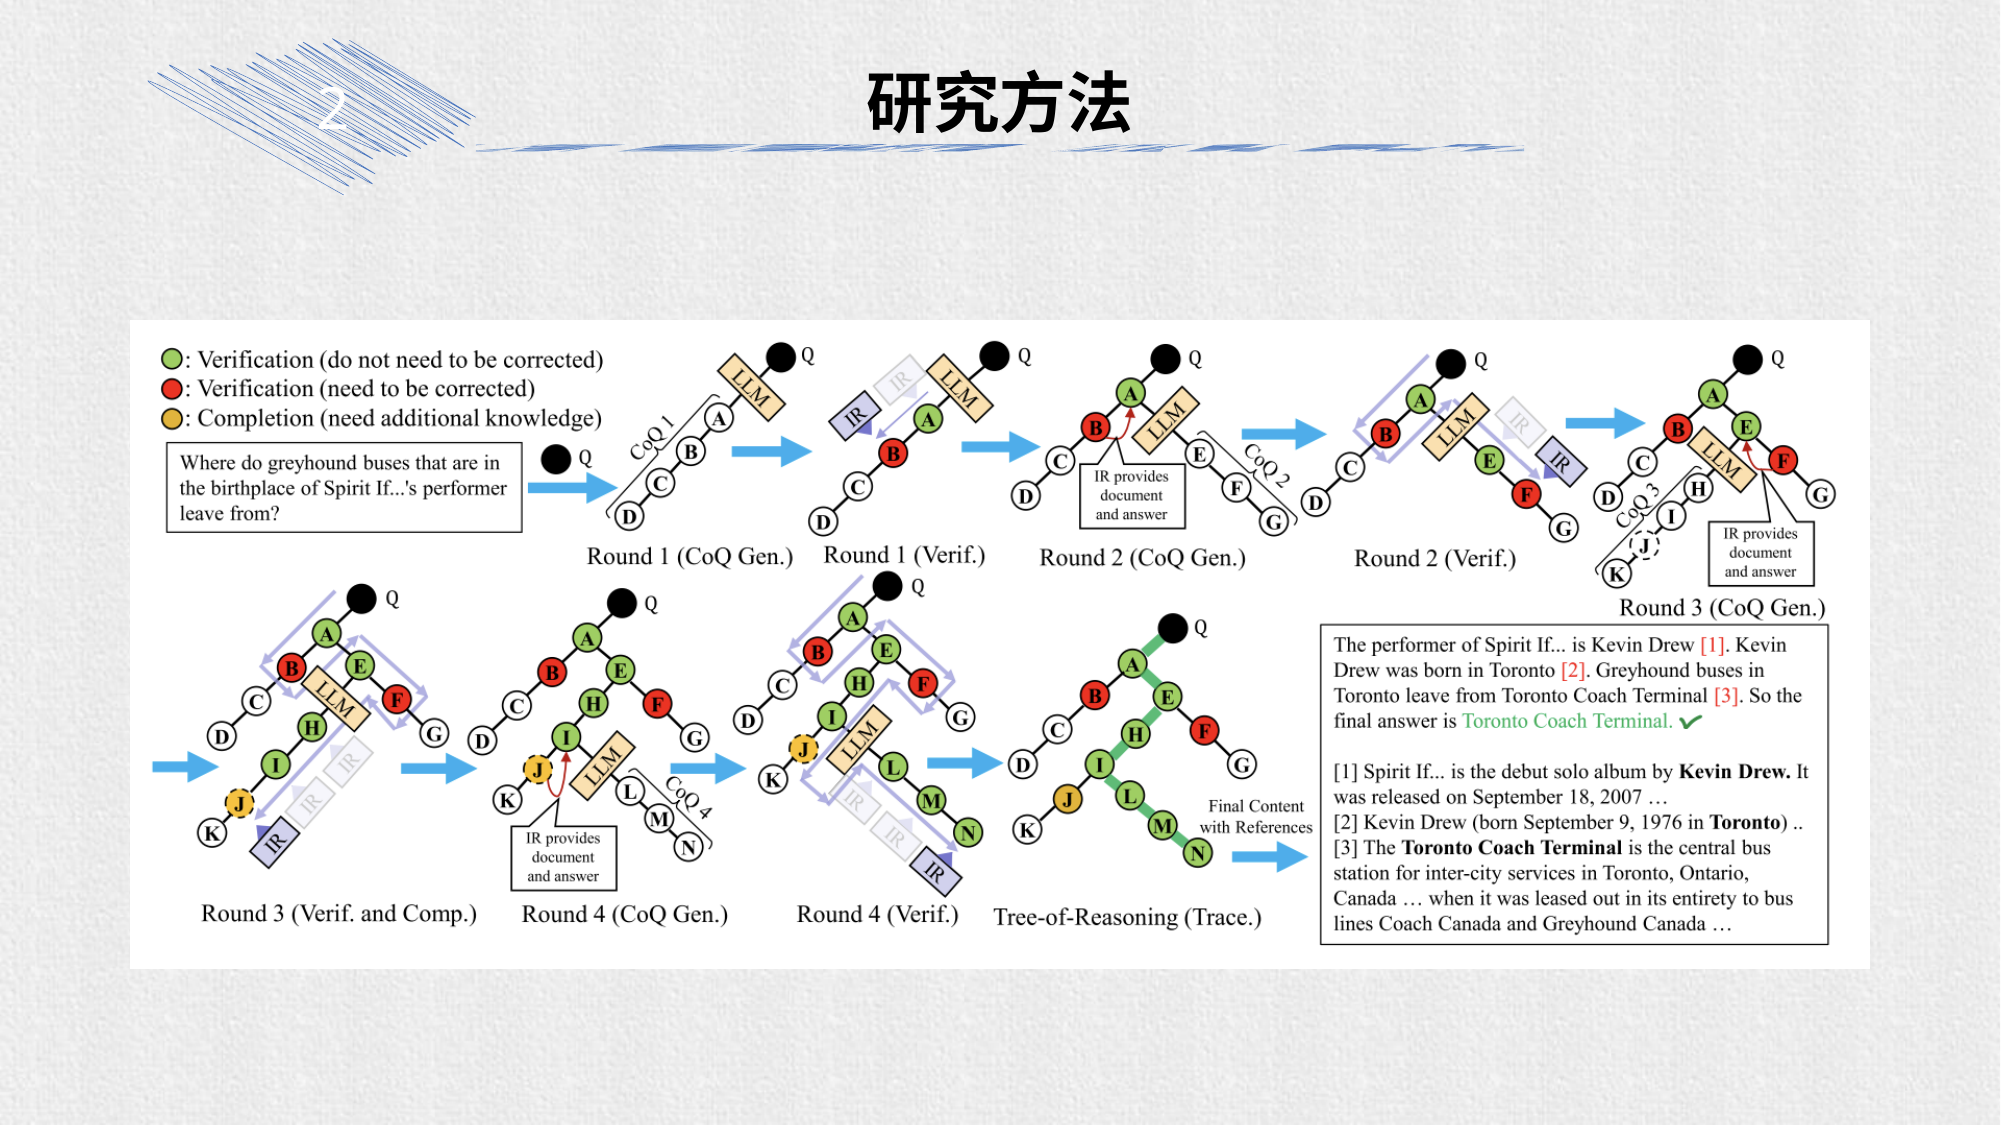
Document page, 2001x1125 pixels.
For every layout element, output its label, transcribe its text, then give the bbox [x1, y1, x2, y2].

text_box [322, 37, 477, 149]
picture [0, 0, 2001, 1125]
text_box [255, 51, 302, 84]
text_box [365, 113, 422, 150]
text_box 研究方法 [851, 53, 1149, 149]
text_box [475, 144, 632, 152]
text_box 2 [301, 63, 365, 149]
text_box [195, 61, 301, 138]
text_box [145, 63, 376, 196]
text_box [1185, 144, 1291, 152]
text_box [727, 144, 1028, 152]
text_box [617, 144, 758, 152]
text_box [365, 120, 414, 158]
text_box [1050, 144, 1195, 152]
text_box [295, 41, 340, 63]
text_box [1292, 144, 1525, 152]
